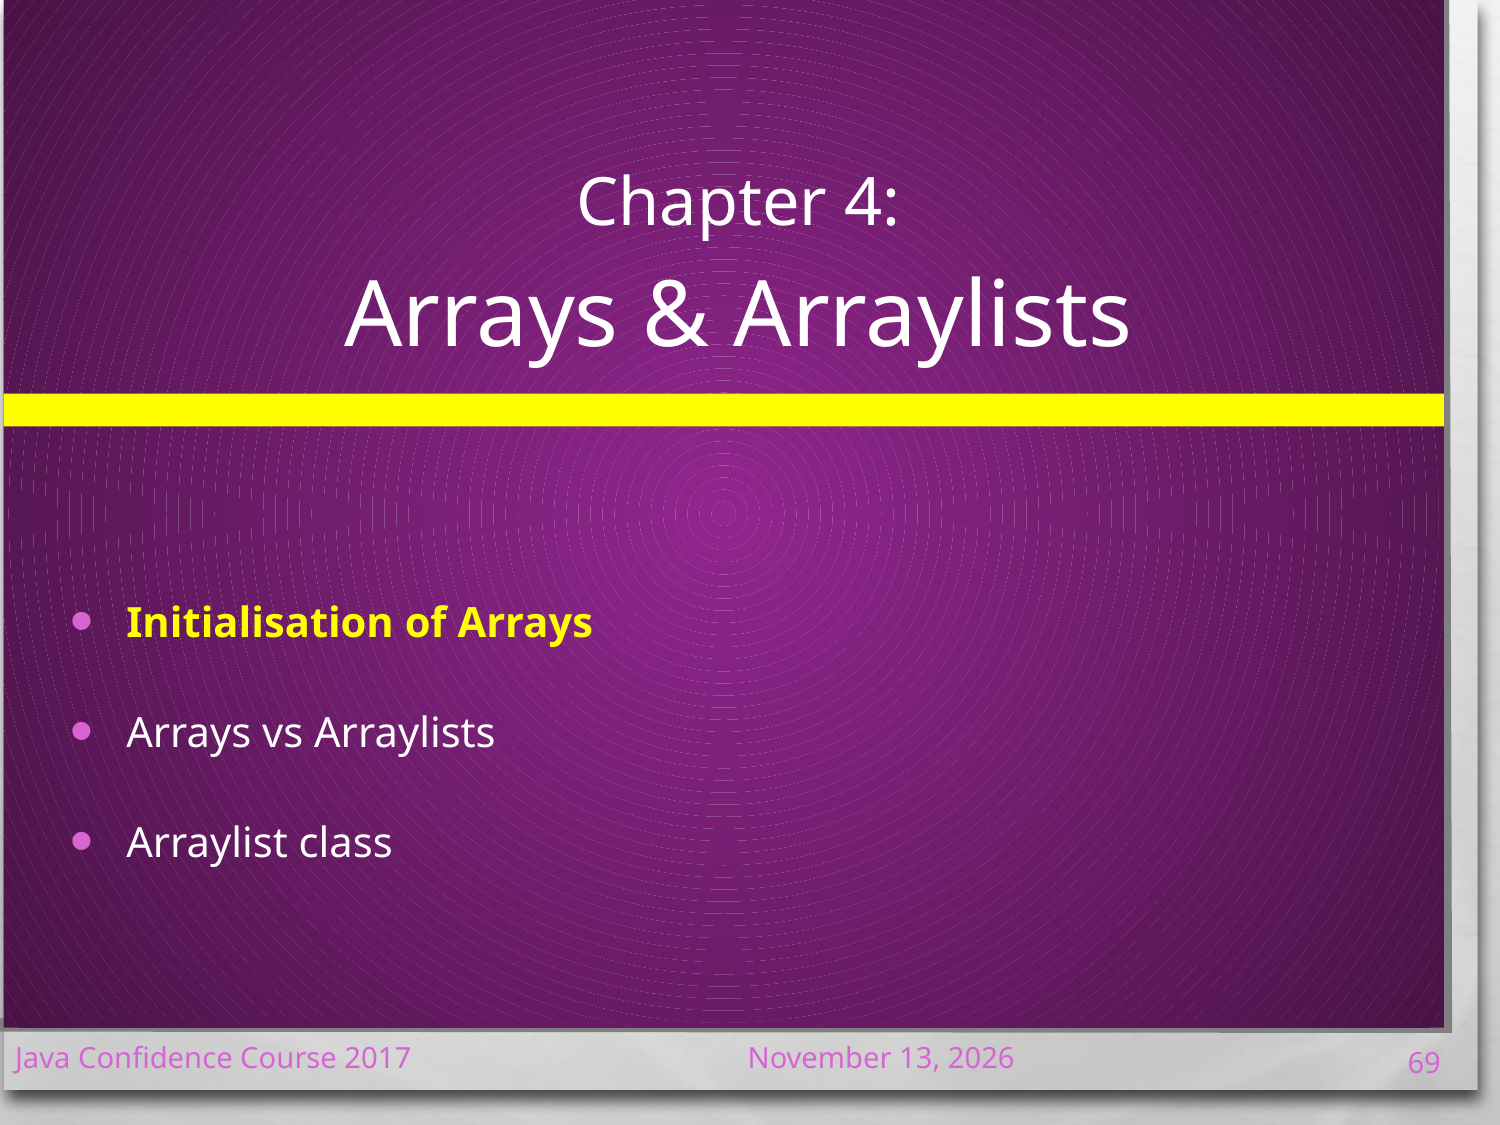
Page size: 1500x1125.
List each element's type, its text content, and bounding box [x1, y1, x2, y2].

slide_number 69 [1108, 1029, 1456, 1100]
title Chapter 4: Arrays & Arraylists [3, 0, 1444, 372]
list Initialisation of Arrays Arrays vs Arraylists Arraylist class [54, 461, 1415, 990]
footer Java Confidence Course 2017 [0, 1027, 653, 1090]
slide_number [656, 1027, 1106, 1092]
